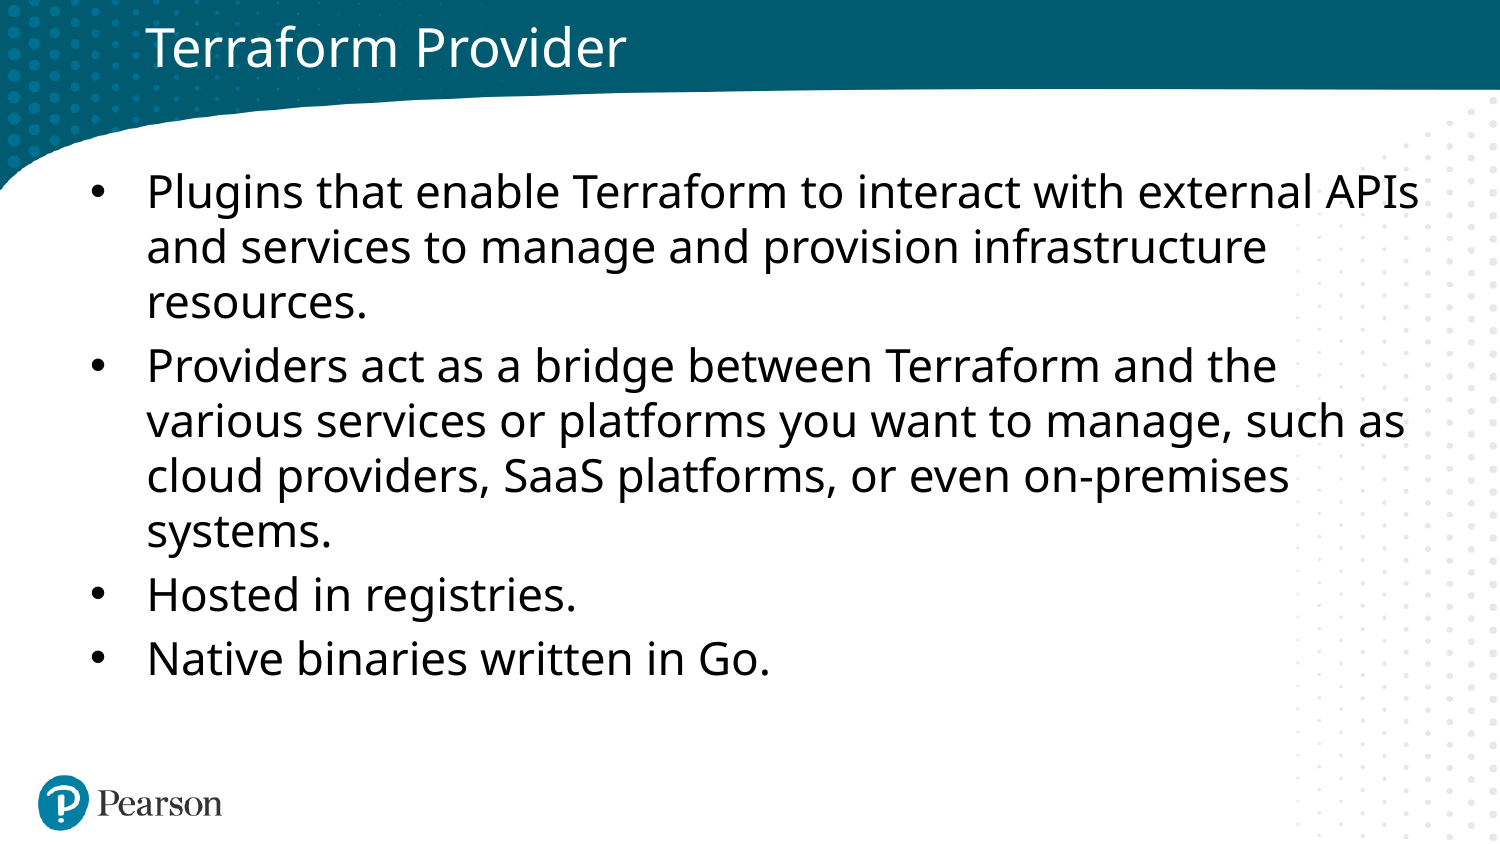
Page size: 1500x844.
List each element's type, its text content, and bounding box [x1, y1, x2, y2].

title Terraform Provider [130, 6, 1369, 98]
picture [0, 90, 1500, 844]
list Plugins that enable Terraform to interact with external APIs and services to manage and provision infrastructure resources. Providers act as a bridge between Terraform and the various services or platforms you want to manage, such as cloud providers, SaaS platforms, or even on-premises systems. Hosted in registries. Native binaries written in Go. [75, 155, 1448, 712]
